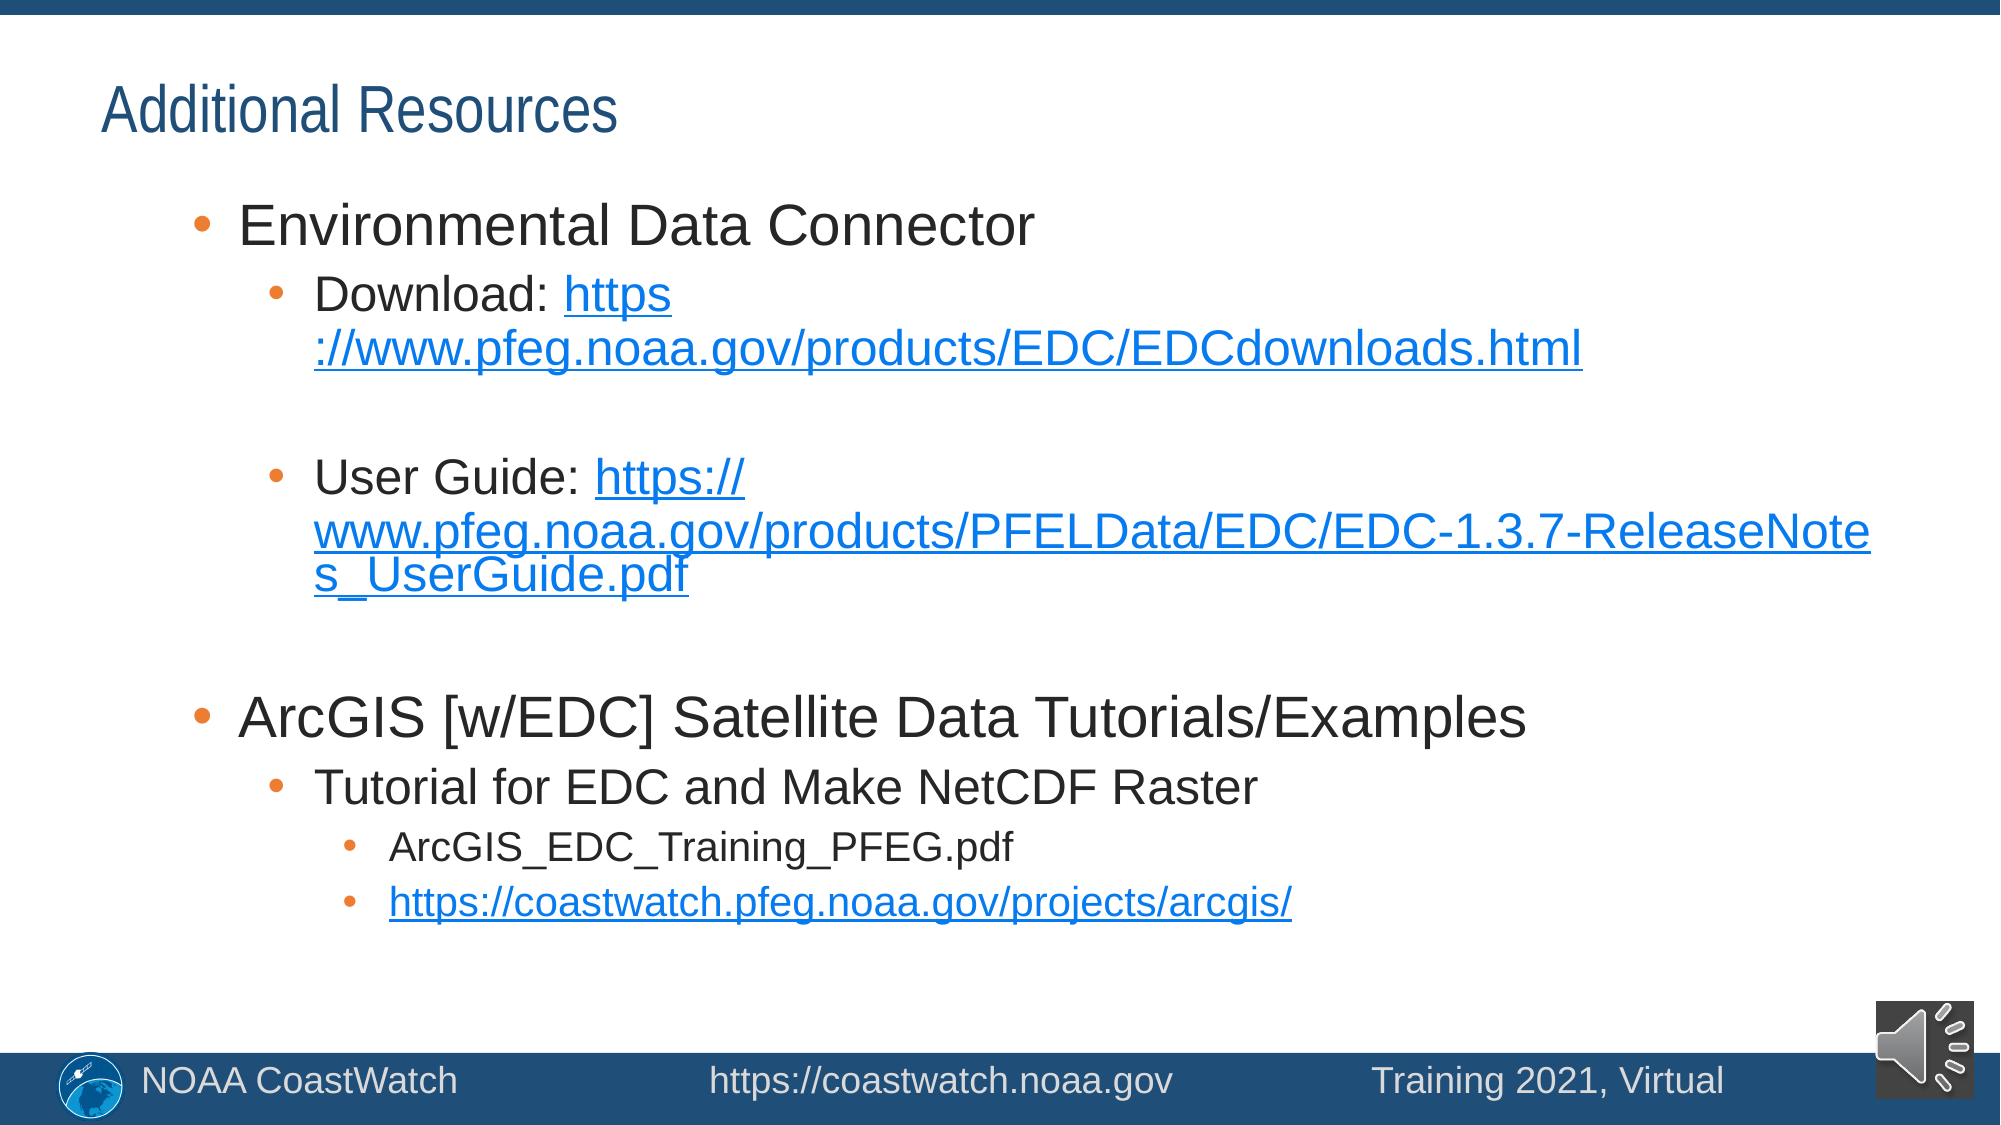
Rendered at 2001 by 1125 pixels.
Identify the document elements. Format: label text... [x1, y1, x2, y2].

title Additional Resources [86, 1, 1812, 220]
picture [1874, 999, 1975, 1100]
text_box Environmental Data Connector Download: https://www.pfeg.noaa.gov/products/EDC/EDCdownloads.html User Guide: https://www.pfeg.noaa.gov/products/PFELData/EDC/EDC-1.3.7-ReleaseNotes_UserGuide.pdf ArcGIS [w/EDC] Satellite Data Tutorials/Examples Tutorial for EDC and Make NetCDF Raster ArcGIS_EDC_Training_PFEG.pdf https://coastwatch.pfeg.noaa.gov/projects/arcgis/ [177, 187, 1903, 1012]
picture [56, 1052, 125, 1121]
